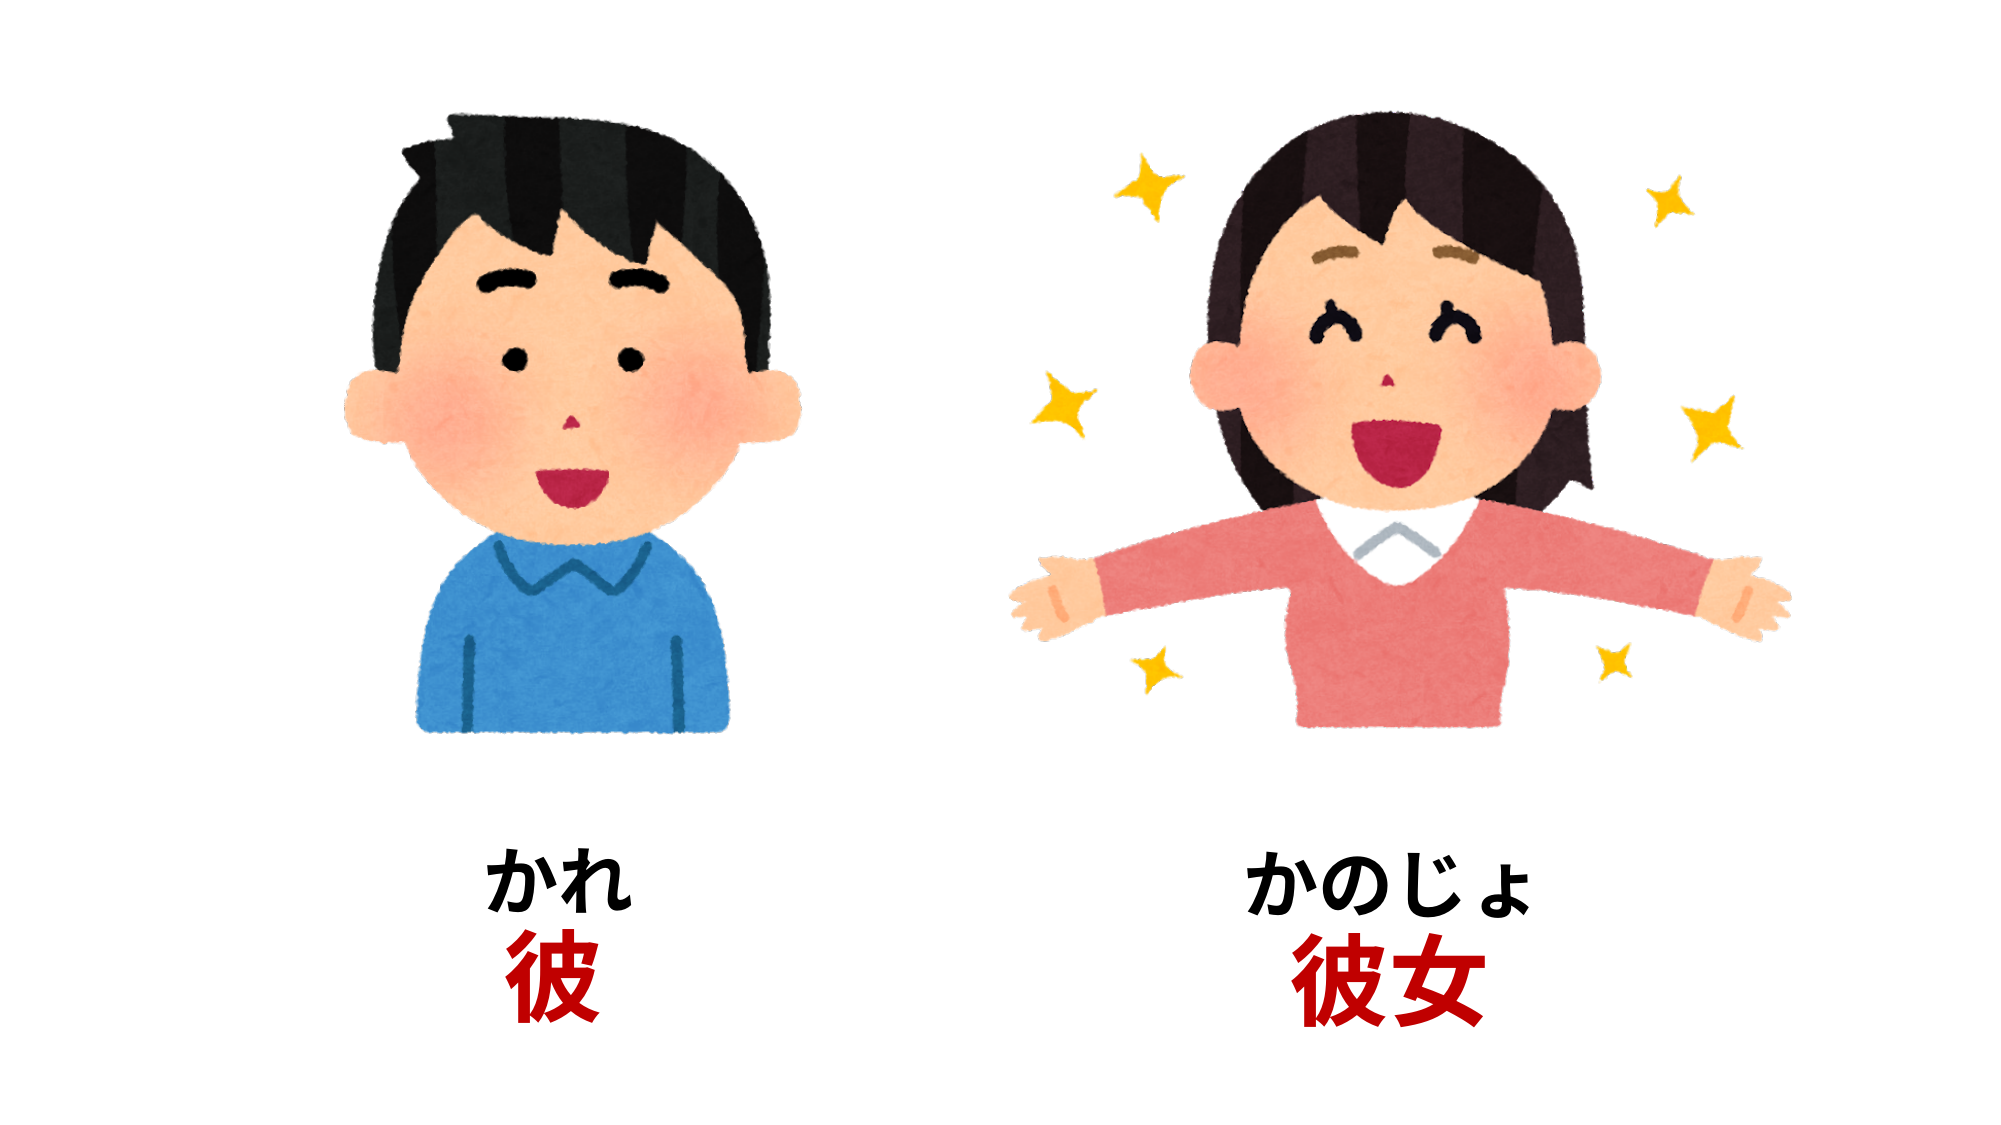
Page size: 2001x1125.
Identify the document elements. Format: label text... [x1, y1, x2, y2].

picture [999, 40, 1809, 803]
text_box 彼 [331, 933, 777, 1042]
text_box かのじょ [1171, 830, 1616, 936]
text_box かれ [287, 827, 830, 933]
text_box 彼女 [1166, 911, 1612, 1046]
picture [331, 94, 817, 749]
